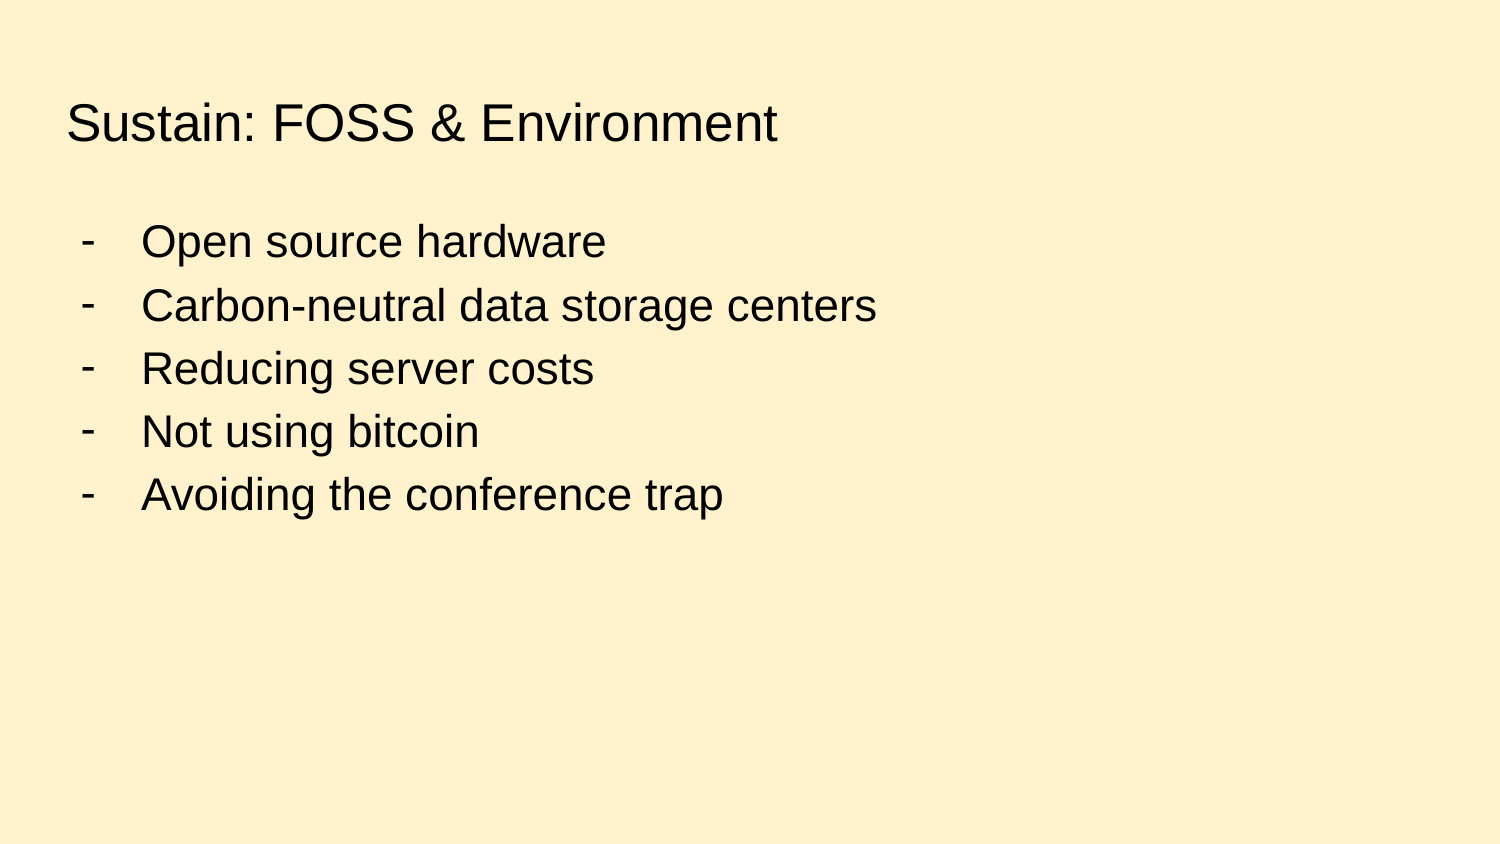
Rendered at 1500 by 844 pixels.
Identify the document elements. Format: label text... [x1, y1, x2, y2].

title Sustain: FOSS & Environment [51, 72, 1449, 167]
list Open source hardware Carbon-neutral data storage centers Reducing server costs Not using bitcoin Avoiding the conference trap [51, 189, 1449, 750]
